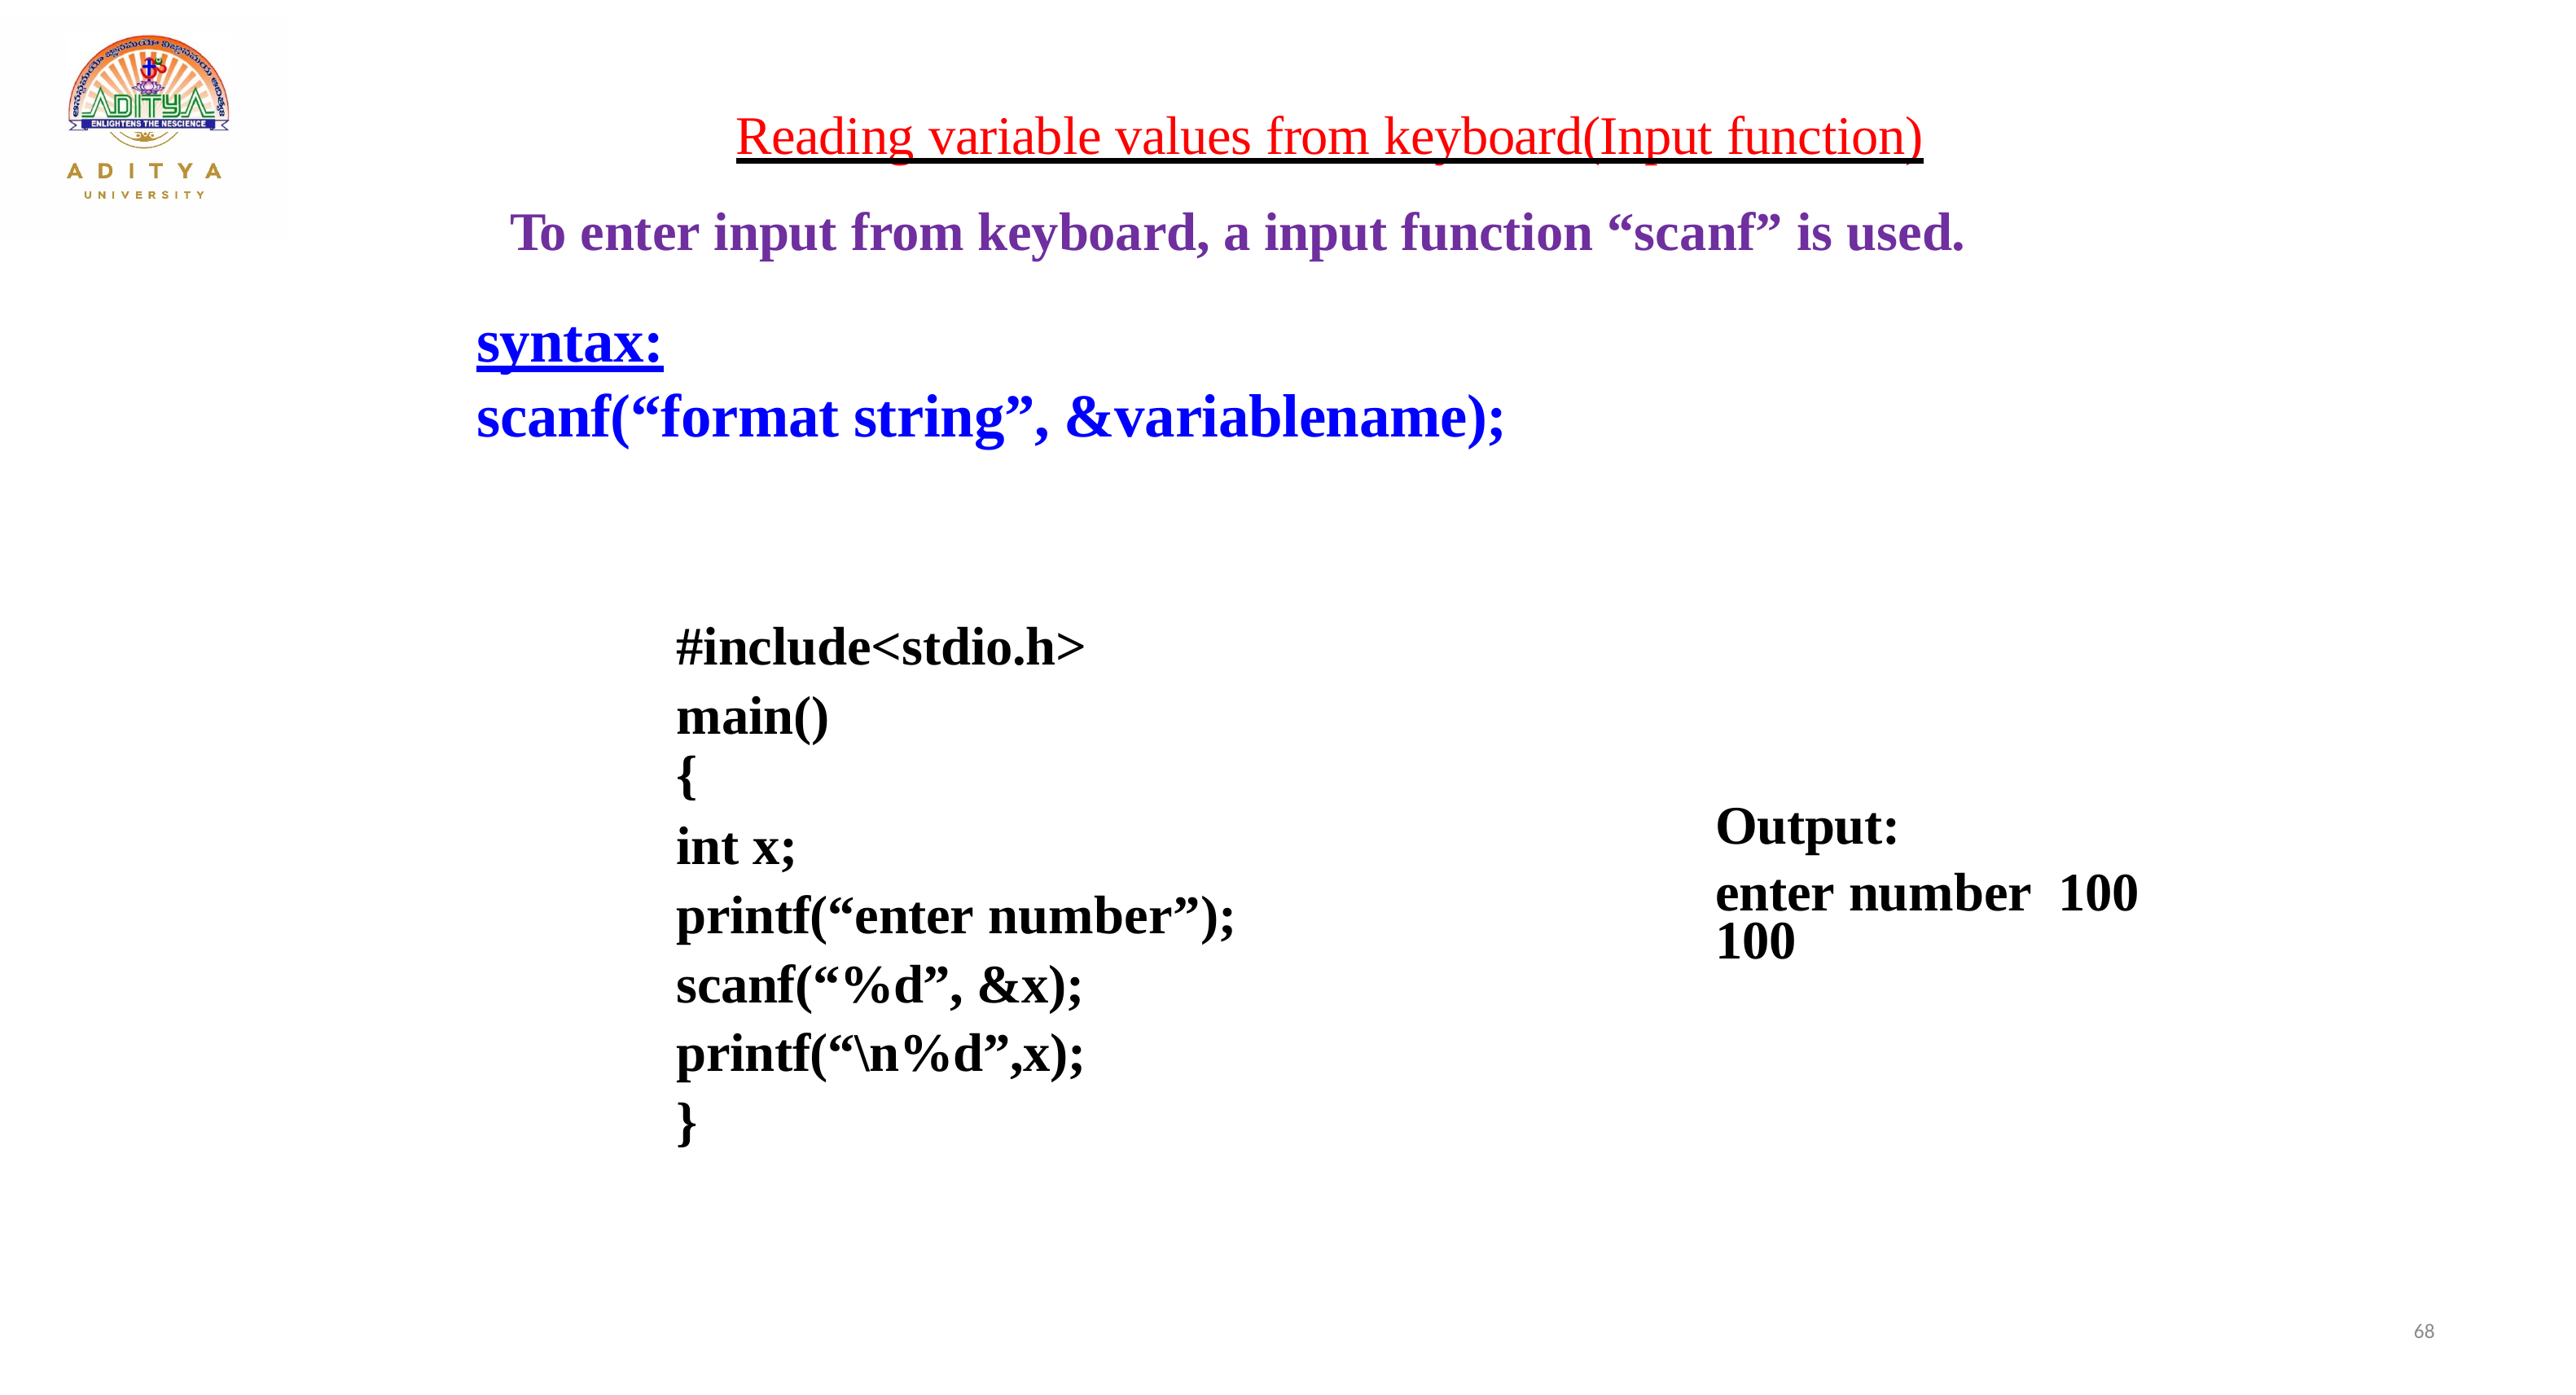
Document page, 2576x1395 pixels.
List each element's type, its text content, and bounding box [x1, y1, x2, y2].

text_box Output: enter number 100 100 [1701, 783, 2576, 976]
text_box syntax: scanf(“format string”, &variablename); [364, 303, 1652, 456]
text_box To enter input from keyboard, a input function “scanf” is used. [182, 216, 2385, 268]
text_box #include<stdio.h> main() { int x; printf(“enter number”); scanf(“%d”, &x); printf(“\n%d”,x); } [662, 606, 1951, 1217]
text_box Reading variable values from keyboard(Input function) [393, 110, 2116, 172]
slide_number 68 [1845, 1292, 2447, 1367]
picture [0, 18, 287, 241]
